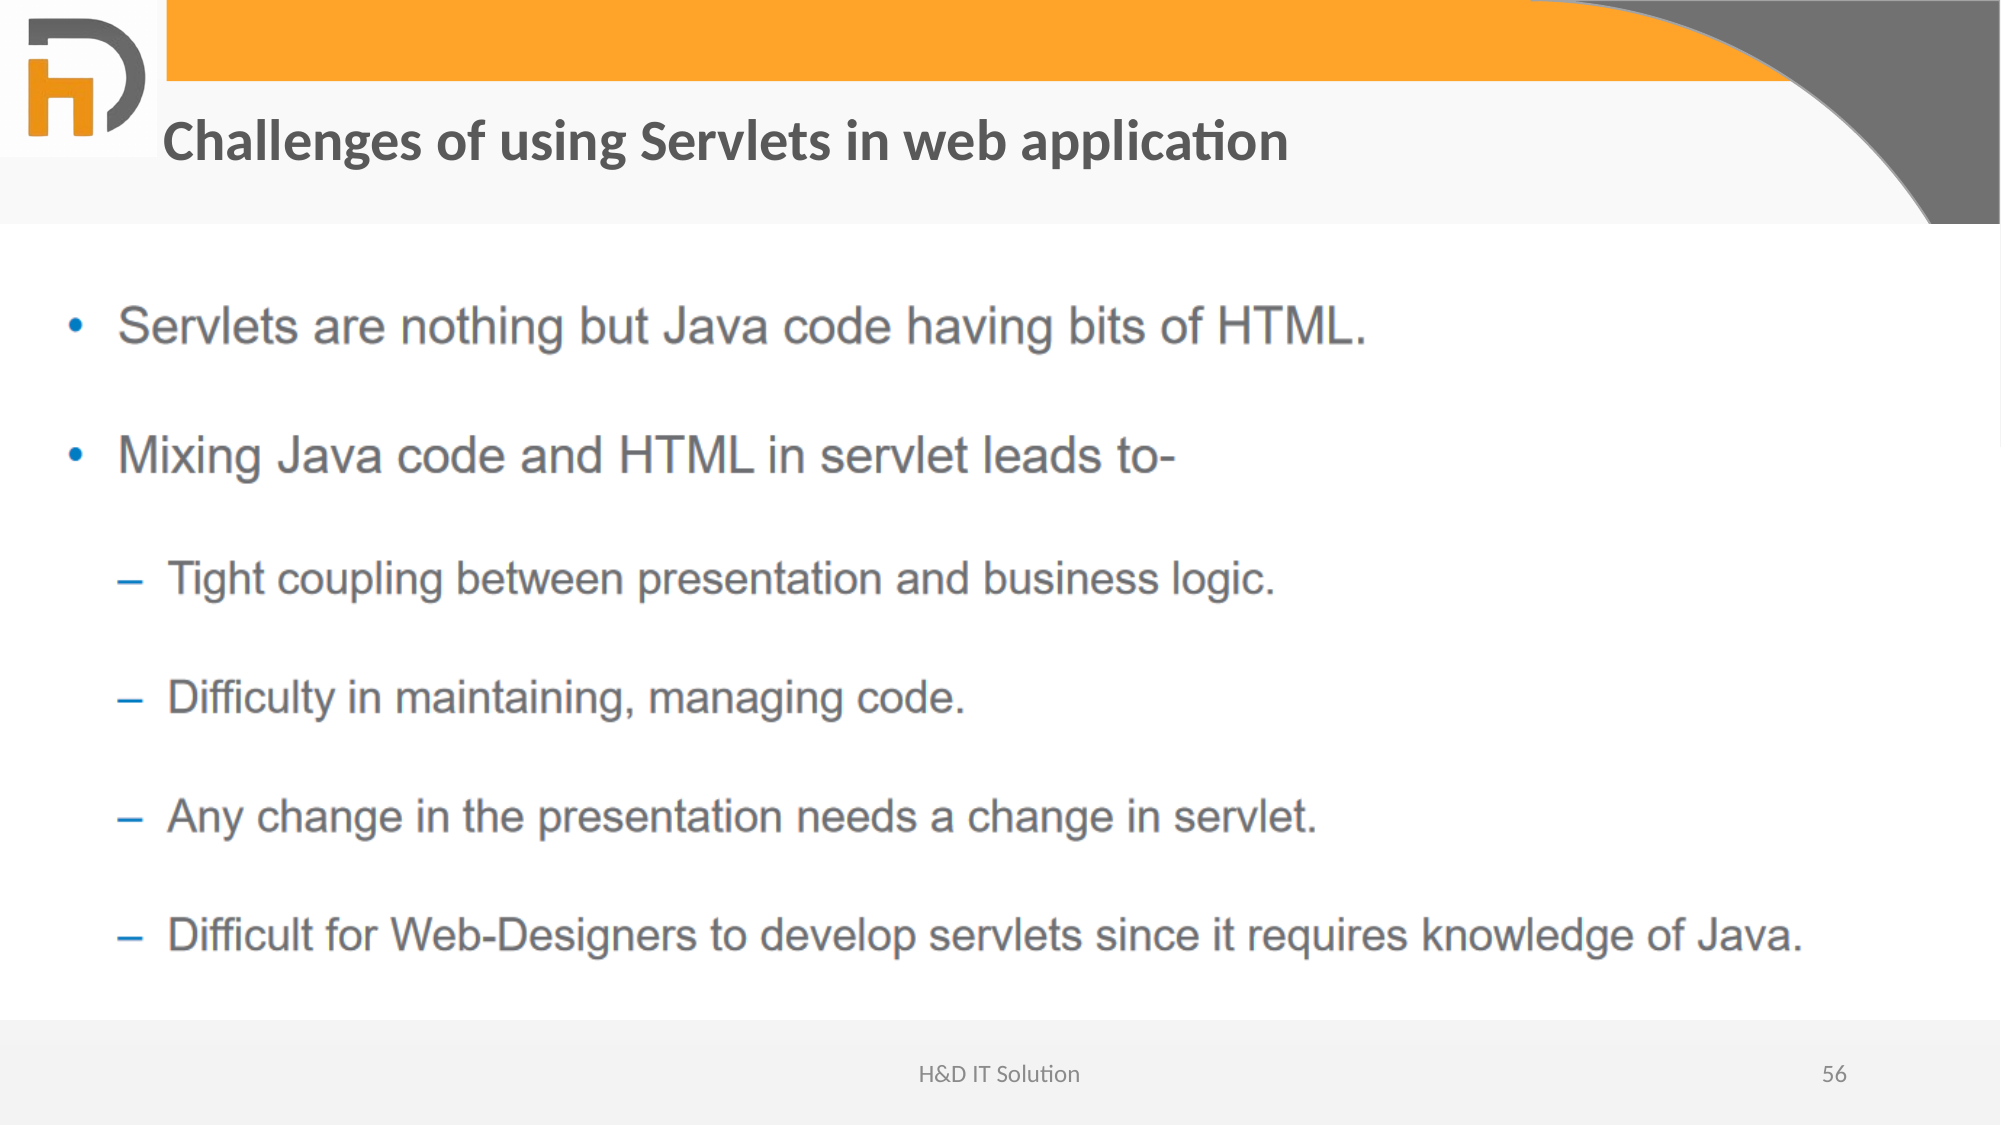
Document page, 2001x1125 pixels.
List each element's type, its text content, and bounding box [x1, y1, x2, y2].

picture [0, 0, 157, 157]
footer H&D IT Solution [662, 1042, 1338, 1103]
slide_number 56 [1412, 1042, 1863, 1103]
picture [0, 224, 2000, 1020]
text_box Challenges of using Servlets in web application [149, 94, 1694, 180]
